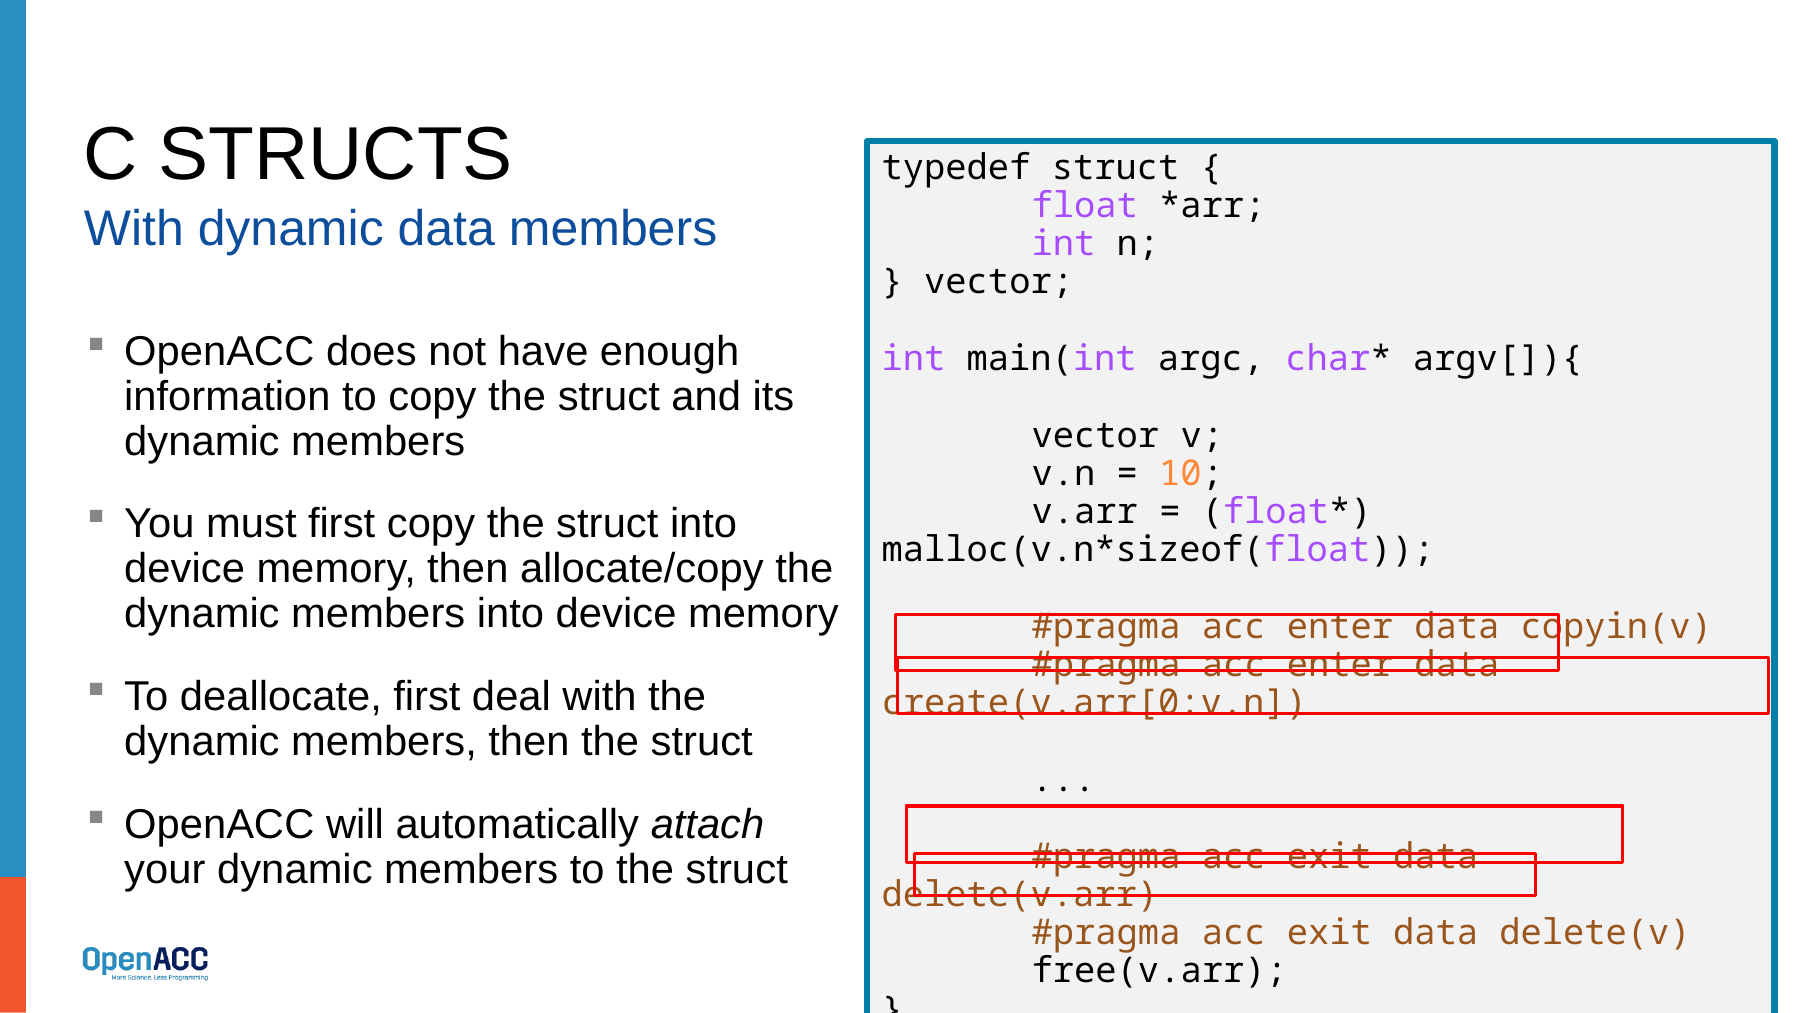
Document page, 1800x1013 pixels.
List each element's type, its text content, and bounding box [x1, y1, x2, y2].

text_box [896, 655, 1771, 716]
text_box [912, 852, 1537, 898]
list OpenACC does not have enough information to copy the struct and its dynamic members You must first copy the struct into device memory, then allocate/copy the dynamic members into device memory To deallocate, first deal with the dynamic members, then the struct OpenACC will automatically attach your dynamic members to the struct [71, 321, 868, 933]
list With dynamic data members [68, 194, 865, 282]
picture [81, 946, 208, 981]
title C structs [68, 106, 1706, 194]
text_box [904, 804, 1625, 864]
text_box [894, 612, 1560, 673]
text_box typedef struct { float *arr; int n; } vector; int main(int argc, char* argv[]){ vector v; v.n = 10; v.arr = (float*) malloc(v.n*sizeof(float)); #pragma acc enter data copyin(v) #pragma acc enter data create(v.arr[0:v.n]) ... #pragma acc exit data delete(v.arr) #pragma acc exit data delete(v) free(v.arr); } [865, 139, 1777, 1013]
